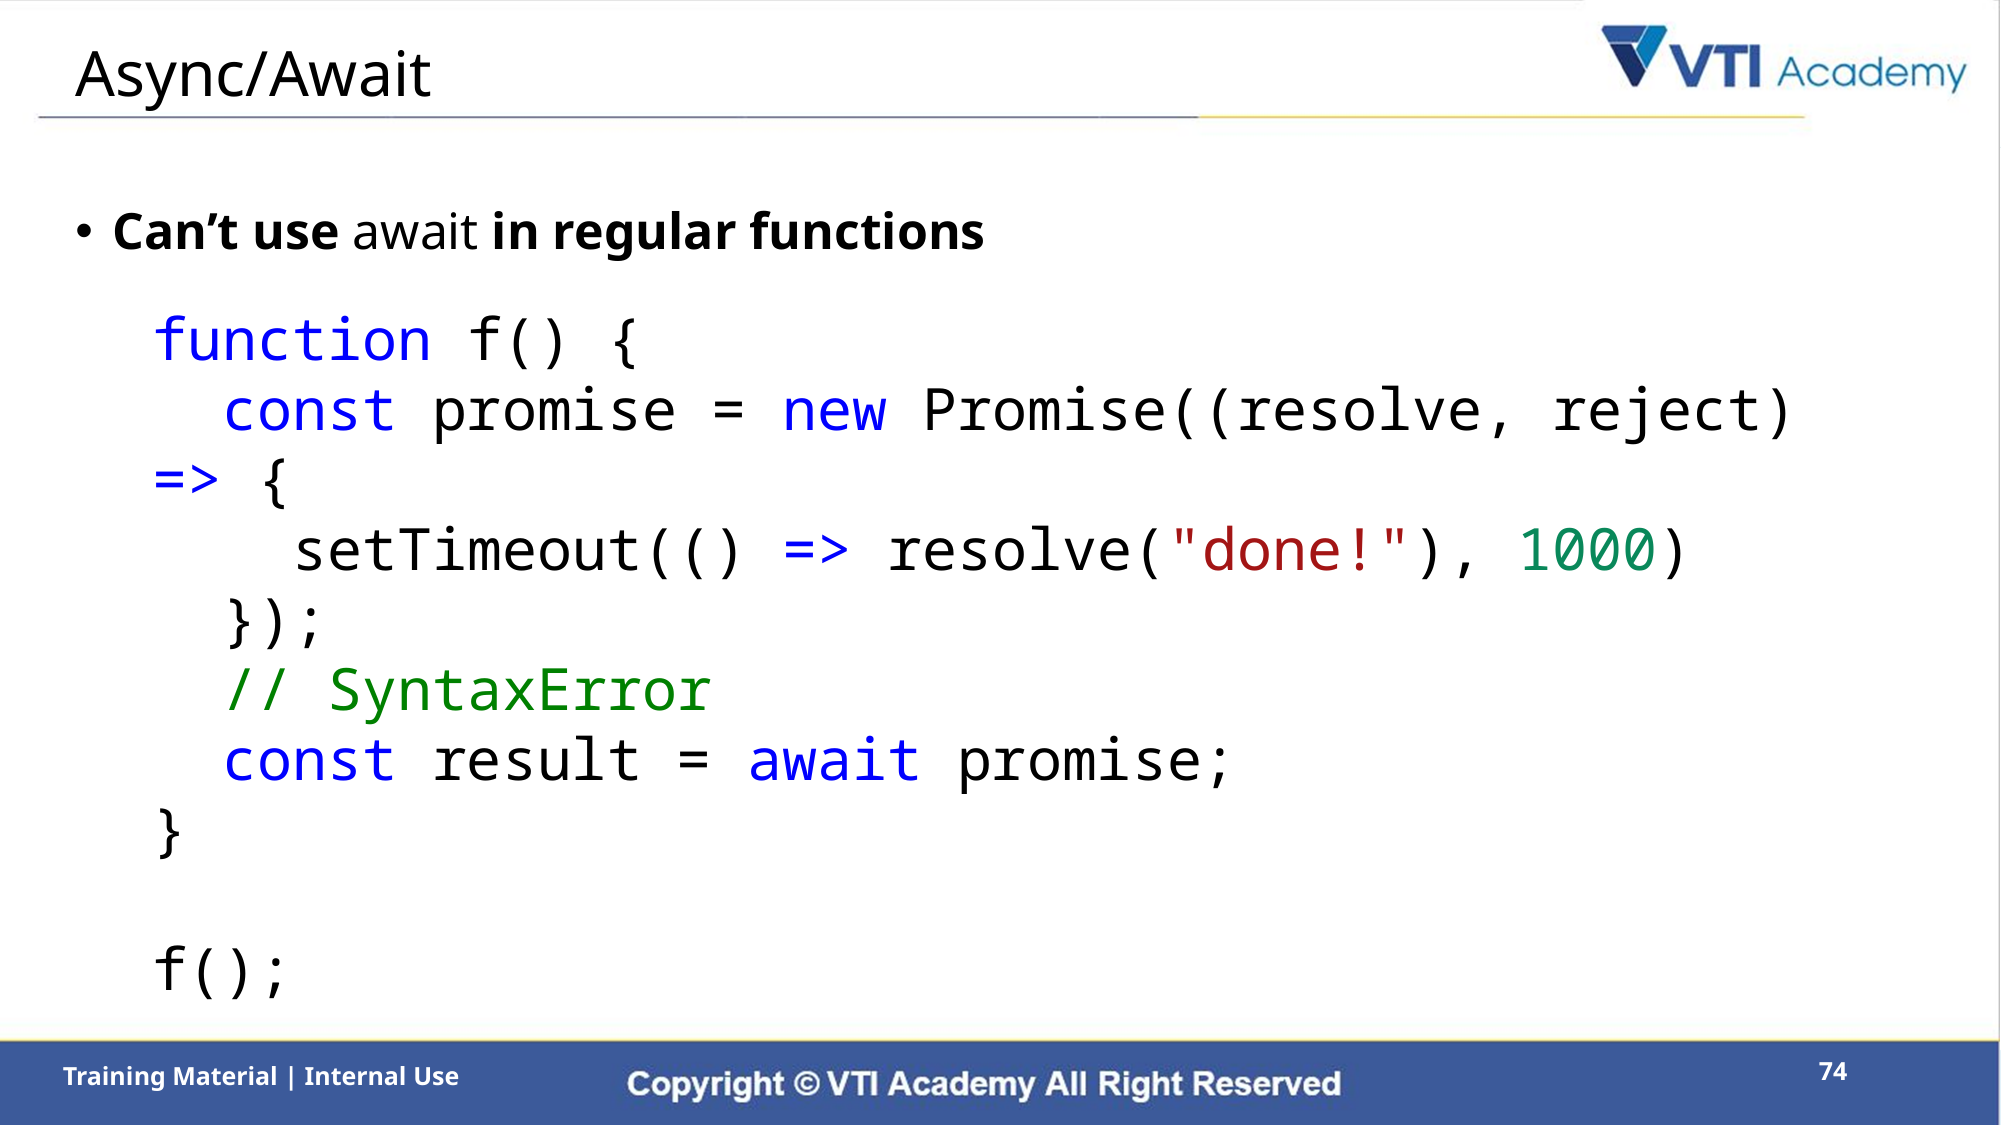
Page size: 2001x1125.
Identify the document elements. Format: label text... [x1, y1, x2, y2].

picture [0, 0, 2001, 1125]
list Can’t use await in regular functions [60, 198, 1863, 1043]
text_box function f() { const promise = new Promise((resolve, reject) => { setTimeout(() => resolve("done!"), 1000) }); // SyntaxError const result = await promise; } f(); [137, 295, 1863, 1010]
footer Training Material | Internal Use [0, 1045, 523, 1106]
title Async/Await [60, 19, 1401, 118]
slide_number 74 [1412, 1042, 1863, 1103]
